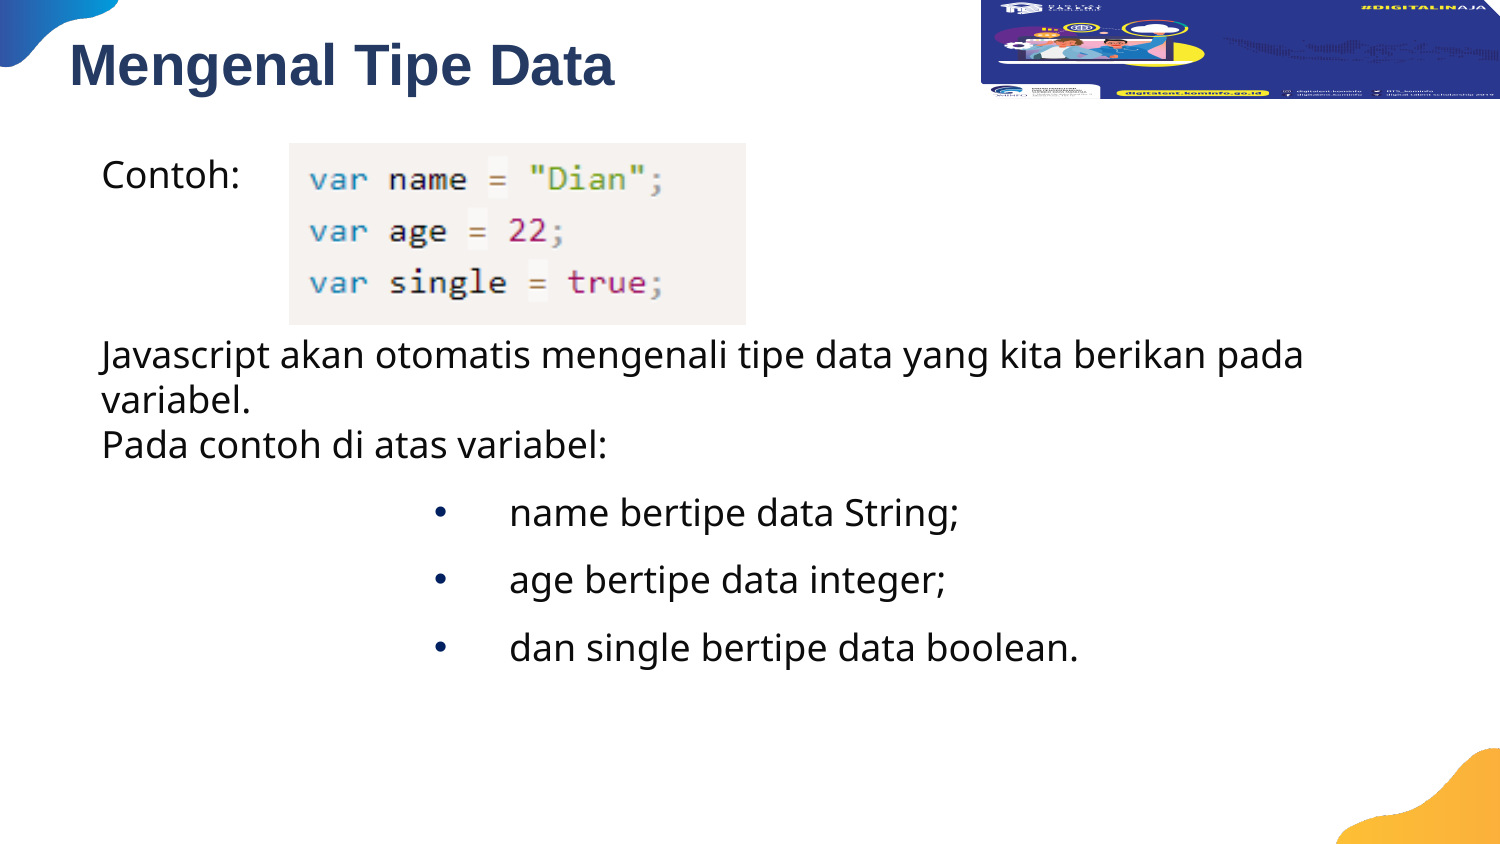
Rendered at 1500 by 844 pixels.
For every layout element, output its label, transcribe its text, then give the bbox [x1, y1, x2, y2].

text_box Mengenal Tipe Data [54, 19, 977, 105]
picture [289, 143, 747, 326]
text_box Contoh: Javascript akan otomatis mengenali tipe data yang kita berikan pada variabel. Pada contoh di atas variabel: name bertipe data String; age bertipe data integer; dan single bertipe data boolean. [54, 143, 1451, 744]
picture [1334, 740, 1500, 844]
picture [0, 0, 120, 73]
picture [980, 0, 1500, 100]
